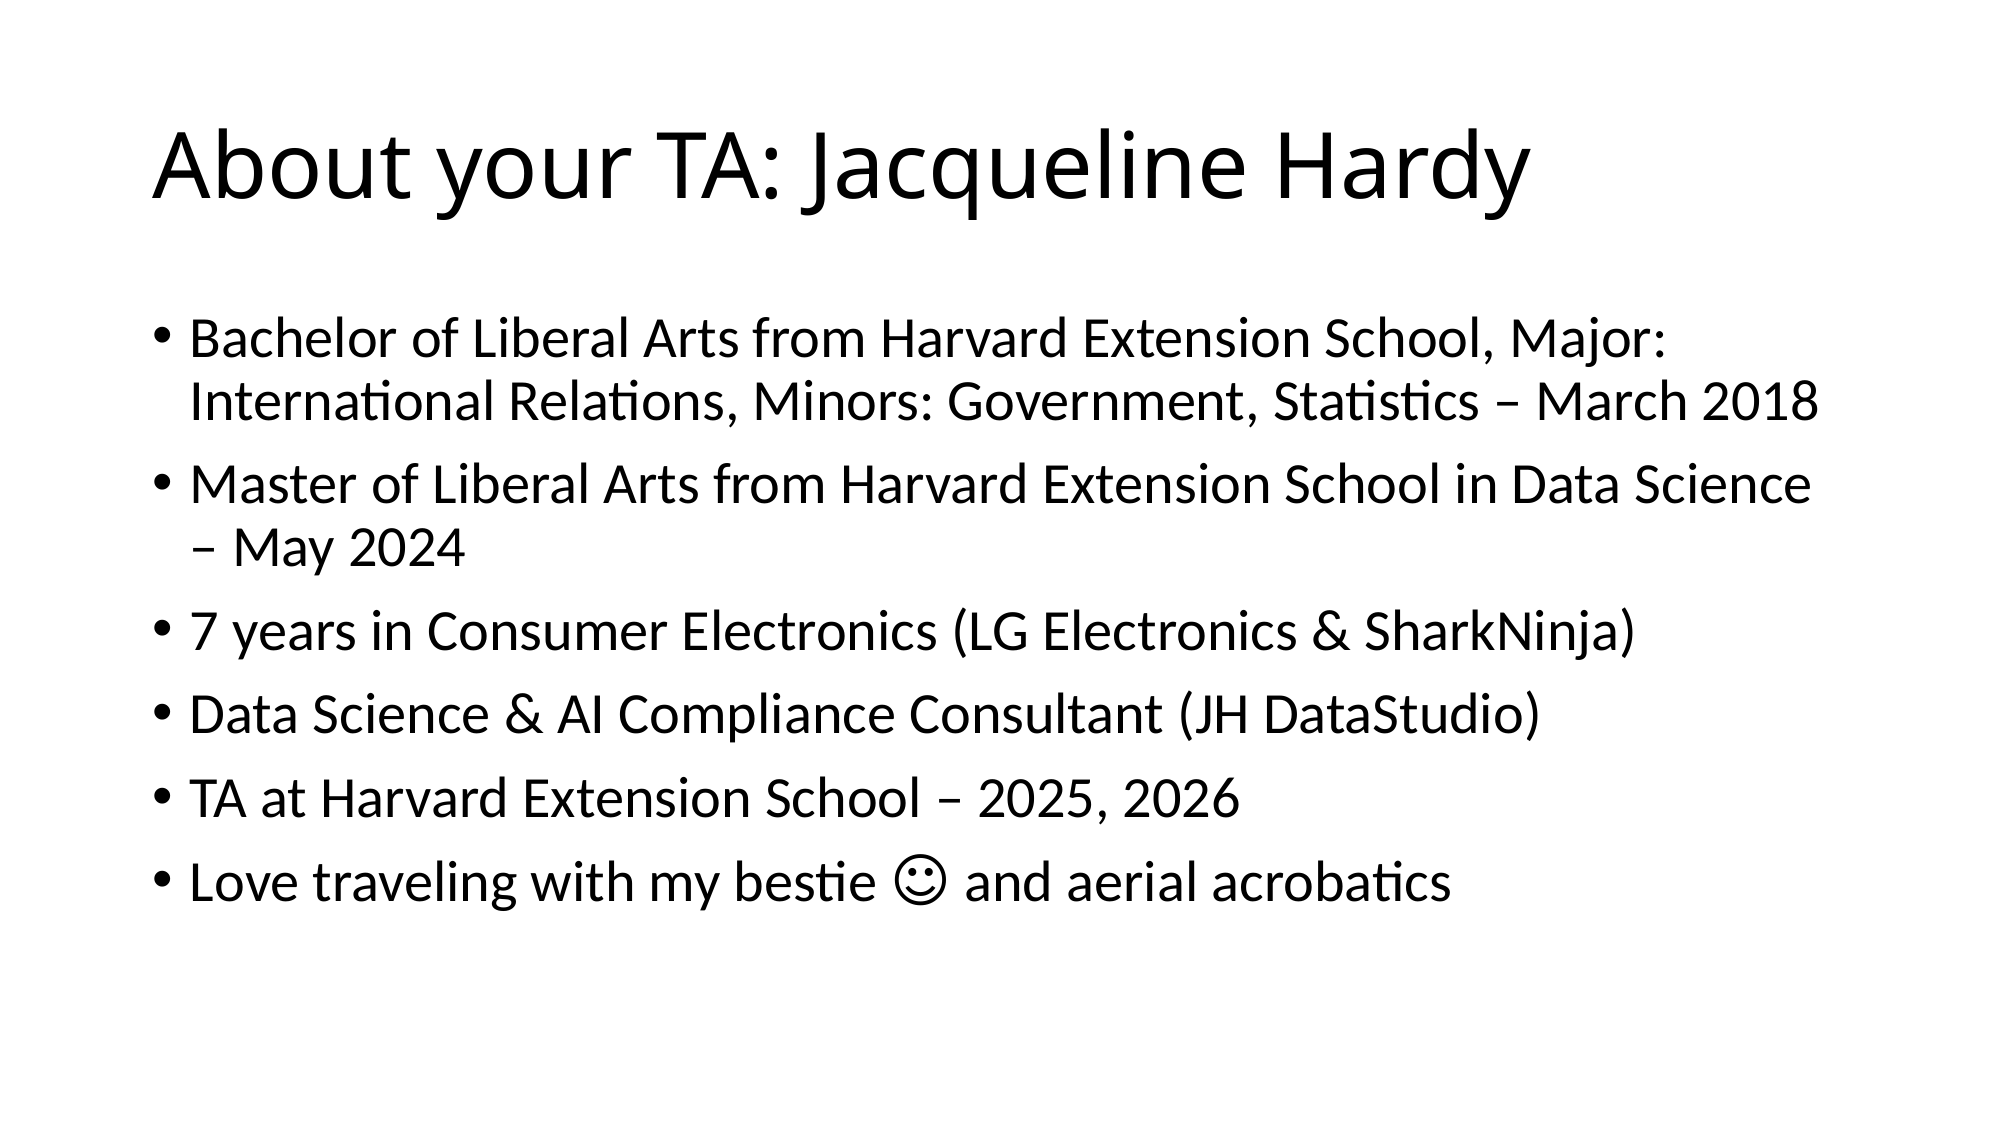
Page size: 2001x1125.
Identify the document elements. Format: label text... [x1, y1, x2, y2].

list Bachelor of Liberal Arts from Harvard Extension School, Major: International Relations, Minors: Government, Statistics – March 2018 Master of Liberal Arts from Harvard Extension School in Data Science – May 2024 7 years in Consumer Electronics (LG Electronics & SharkNinja) Data Science & AI Compliance Consultant (JH DataStudio) TA at Harvard Extension School – 2025, 2026 Love traveling with my bestie ☺ and aerial acrobatics [137, 299, 1863, 1014]
title About your TA: Jacqueline Hardy [137, 59, 1863, 278]
